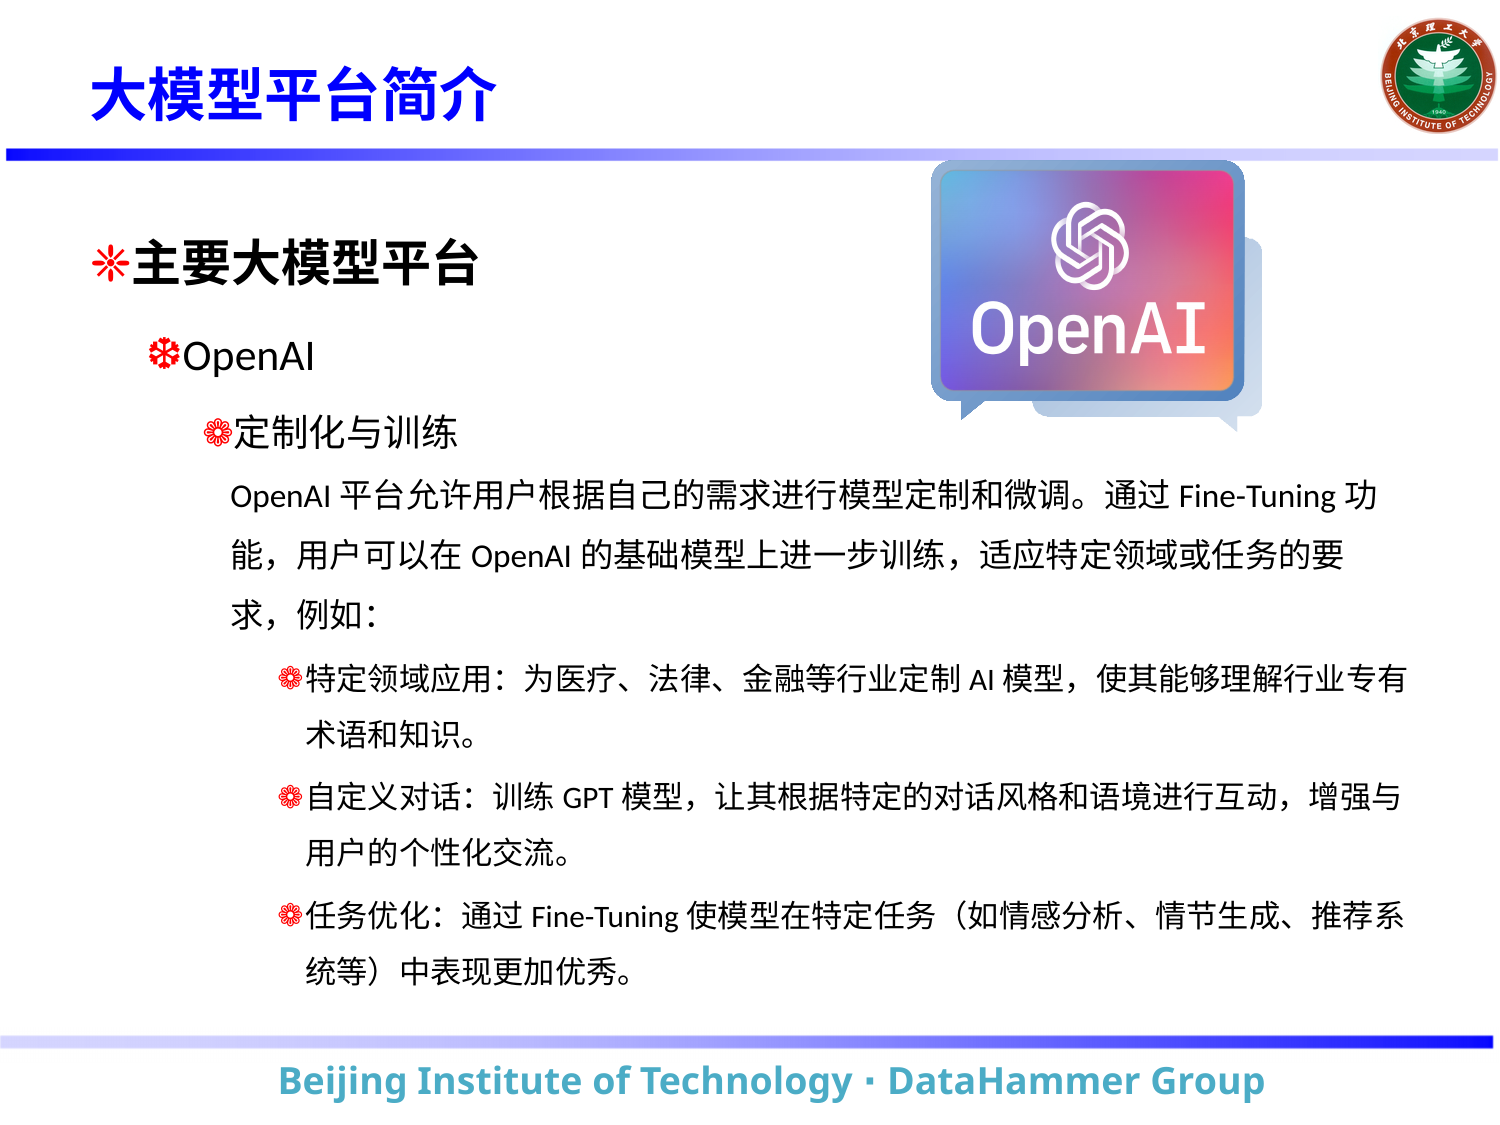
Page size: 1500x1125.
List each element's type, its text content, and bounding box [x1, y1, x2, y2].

picture [0, 1028, 1498, 1063]
picture [0, 16, 1500, 169]
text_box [931, 160, 1262, 433]
title 大模型平台简介 [74, 34, 1378, 152]
list 主要大模型平台 OpenAI 定制化与训练 OpenAI平台允许用户根据自己的需求进行模型定制和微调。通过Fine-Tuning功能，用户可以在OpenAI的基础模型上进一步训练，适应特定领域或任务的要求，例如： 特定领域应用：为医疗、法律、金融等行业定制AI模型，使其能够理解行业专有术语和知识。 自定义对话：训练GPT模型，让其根据特定的对话风格和语境进行互动，增强与用户的个性化交流。 任务优化：通过Fine-Tuning使模型在特定任务（如情感分析、情节生成、推荐系统等）中表现更加优秀。 [74, 194, 1426, 767]
